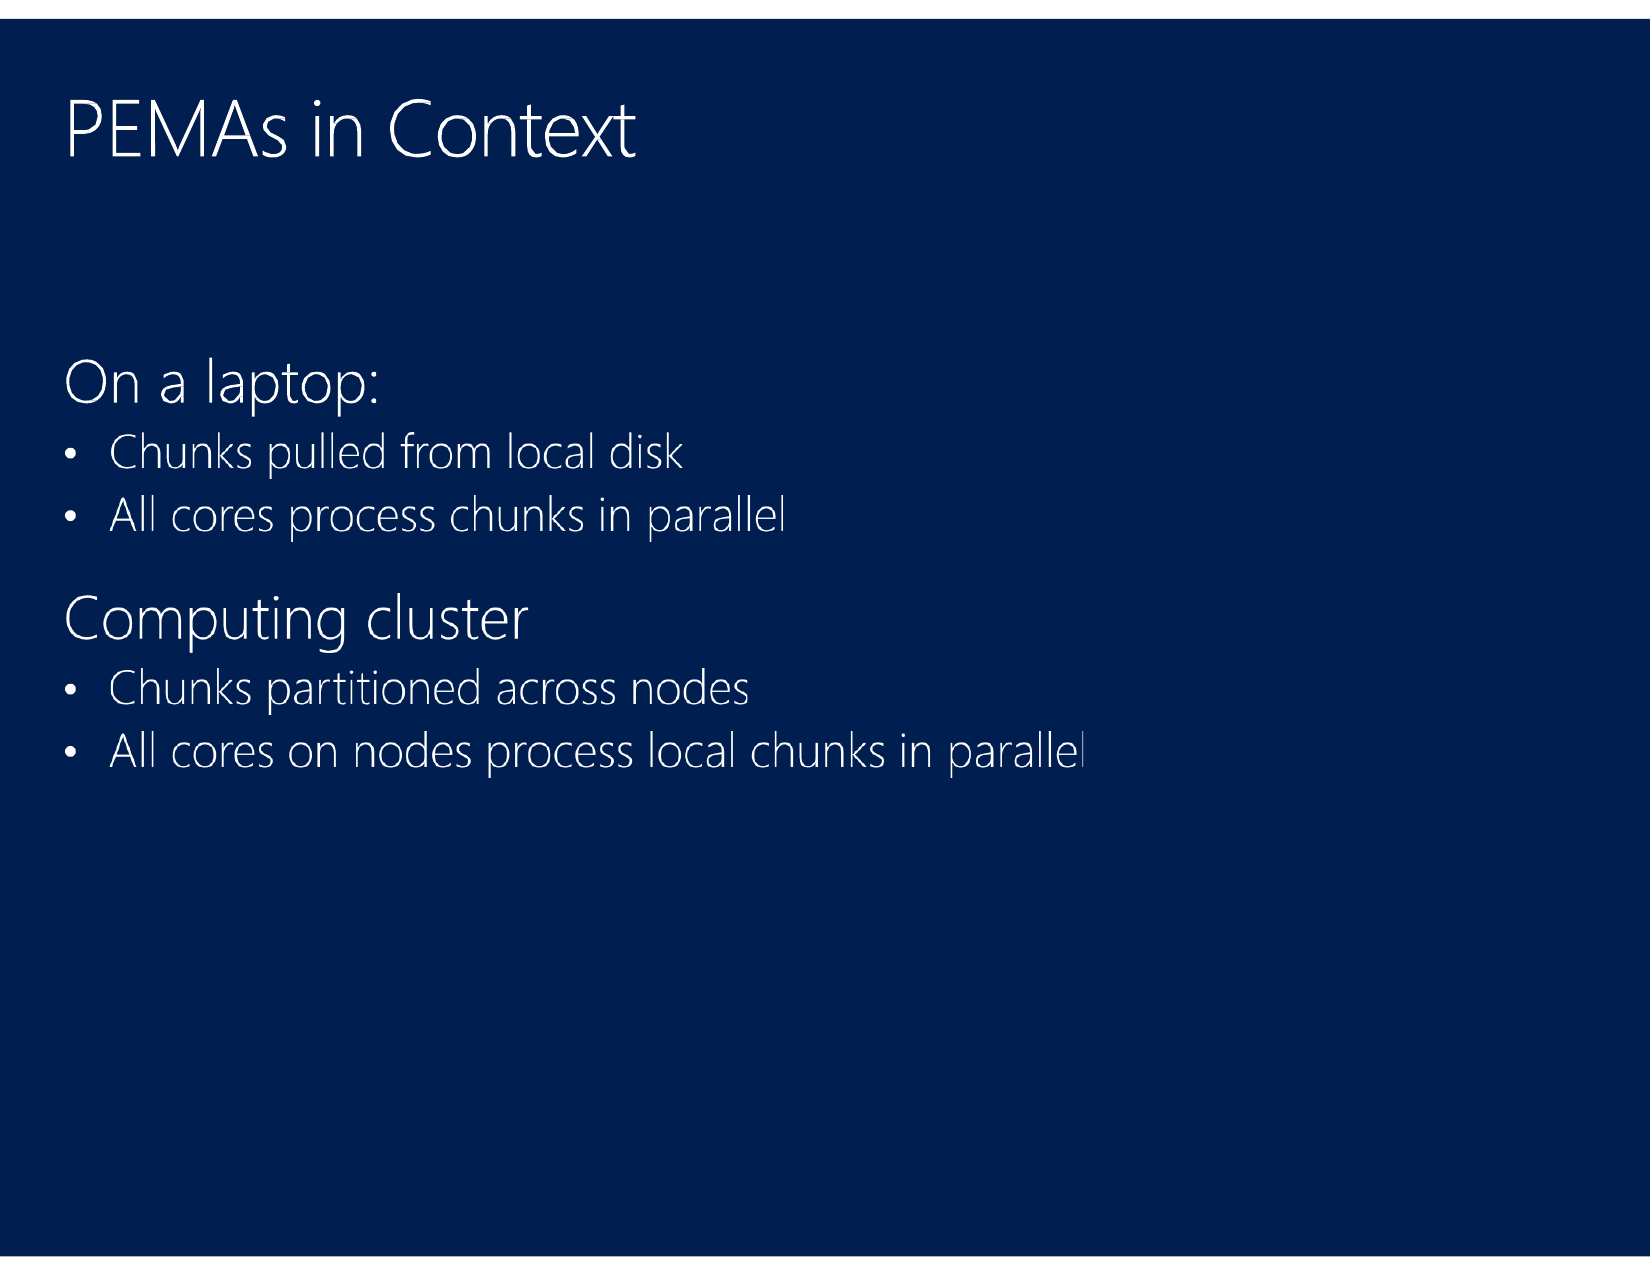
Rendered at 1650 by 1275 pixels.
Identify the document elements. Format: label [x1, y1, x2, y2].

text_box [211, 99, 259, 157]
text_box [262, 115, 287, 158]
text_box [251, 371, 279, 417]
text_box [112, 99, 141, 157]
text_box [437, 115, 476, 158]
text_box [65, 447, 76, 459]
text_box [65, 746, 76, 757]
text_box [113, 371, 138, 403]
text_box [110, 668, 748, 715]
text_box [484, 115, 516, 157]
text_box [65, 683, 76, 695]
text_box [151, 99, 204, 157]
text_box [281, 363, 298, 404]
text_box [111, 432, 683, 479]
text_box [315, 116, 320, 157]
text_box [66, 593, 529, 653]
text_box [65, 510, 76, 521]
text_box [519, 104, 542, 158]
text_box [70, 99, 102, 157]
text_box [390, 98, 431, 158]
text_box [301, 371, 331, 404]
text_box [544, 115, 579, 158]
text_box [109, 731, 1084, 778]
text_box [209, 357, 213, 403]
text_box [160, 371, 184, 404]
text_box [109, 495, 783, 542]
text_box [314, 99, 321, 106]
text_box [337, 371, 365, 417]
text_box [220, 371, 243, 404]
text_box [581, 104, 636, 158]
text_box [330, 115, 362, 157]
text_box [66, 359, 107, 404]
